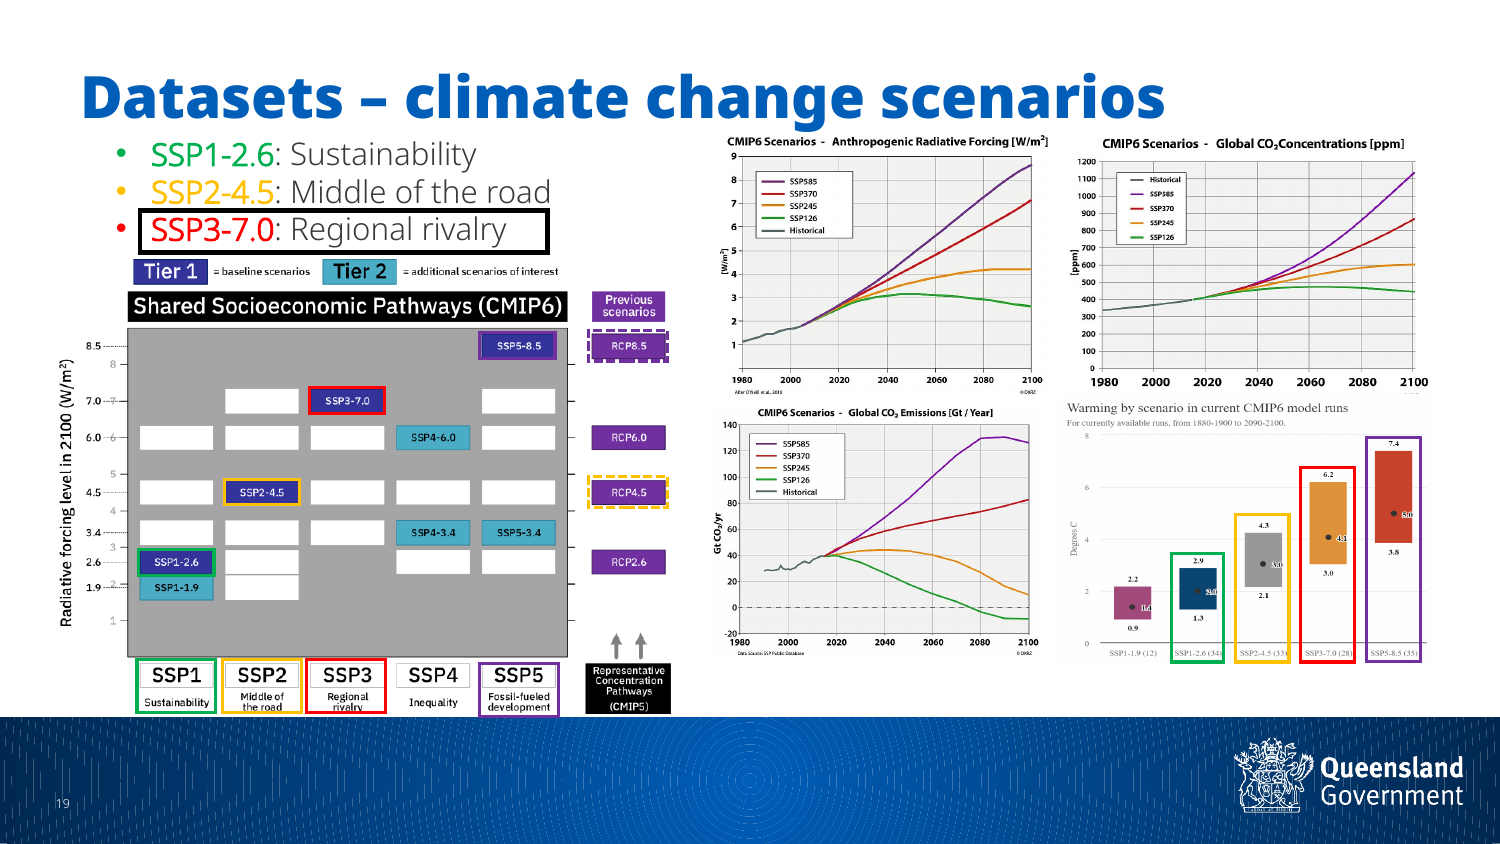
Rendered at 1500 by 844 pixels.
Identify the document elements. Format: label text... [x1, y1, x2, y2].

slide_number 18 [16, 782, 86, 827]
text_box [139, 209, 549, 253]
text_box SSP1-2.6: Sustainability SSP2-4.5: Middle of the road SSP3-7.0: Regional rivalry [101, 127, 713, 255]
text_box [59, 259, 671, 717]
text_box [712, 131, 1434, 662]
title Datasets – climate change scenarios [65, 17, 1428, 181]
picture [1229, 733, 1469, 818]
